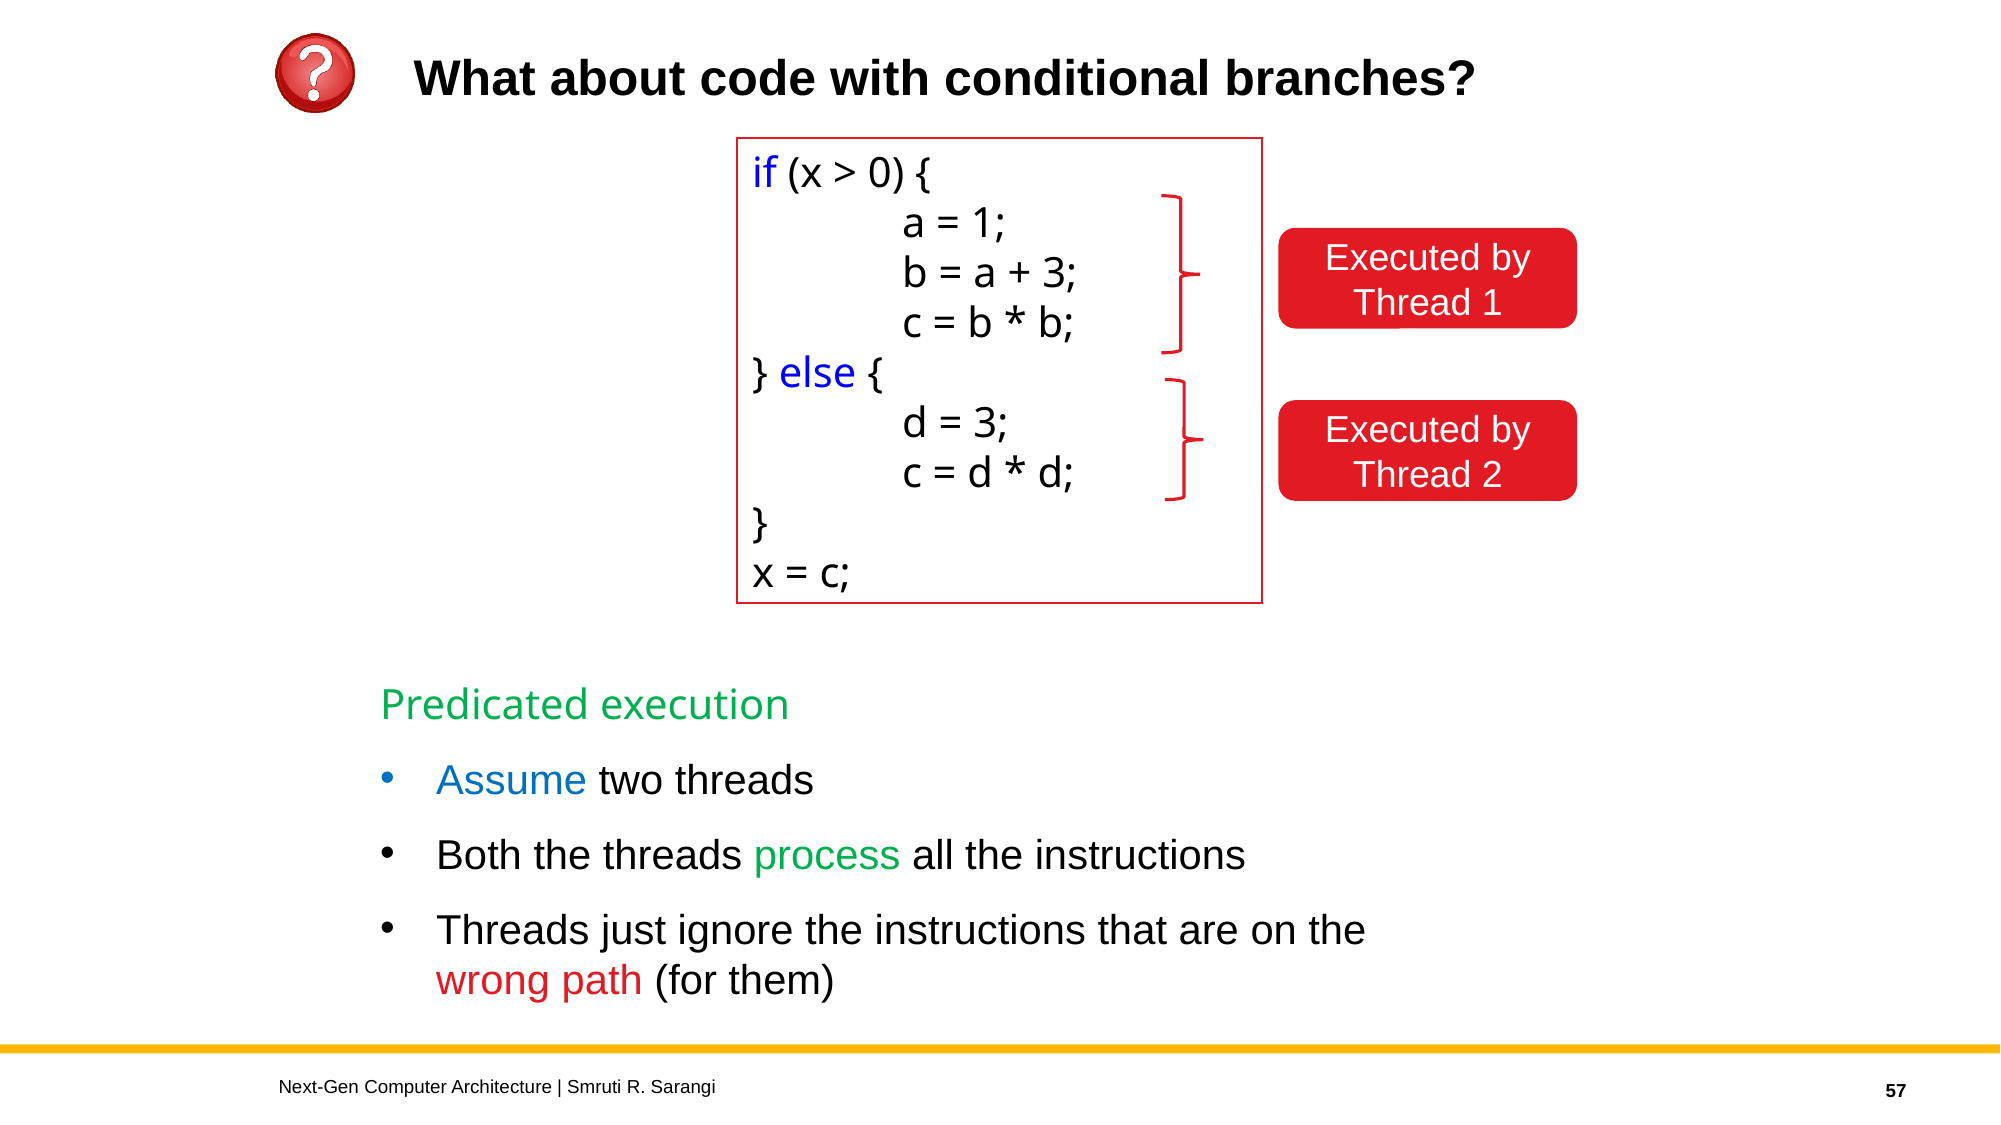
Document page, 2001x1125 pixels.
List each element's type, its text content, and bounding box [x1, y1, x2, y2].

text_box [1164, 379, 1204, 501]
text_box Executed by Thread 1 [1277, 226, 1579, 330]
title What about code with conditional branches? [398, 45, 1524, 180]
text_box [1161, 195, 1201, 354]
picture [275, 33, 355, 113]
footer Next-Gen Computer Architecture | Smruti R. Sarangi [263, 1067, 1464, 1105]
slide_number 57 [1711, 1071, 1922, 1109]
text_box Executed by Thread 2 [1277, 399, 1579, 502]
text_box if (x > 0) { a = 1; b = a + 3; c = b * b; } else { d = 3; c = d * d; } x = c; [736, 137, 1263, 604]
list Predicated execution Assume two threads Both the threads process all the instructions Threads just ignore the instructions that are on the wrong path (for them) [364, 669, 1490, 1030]
